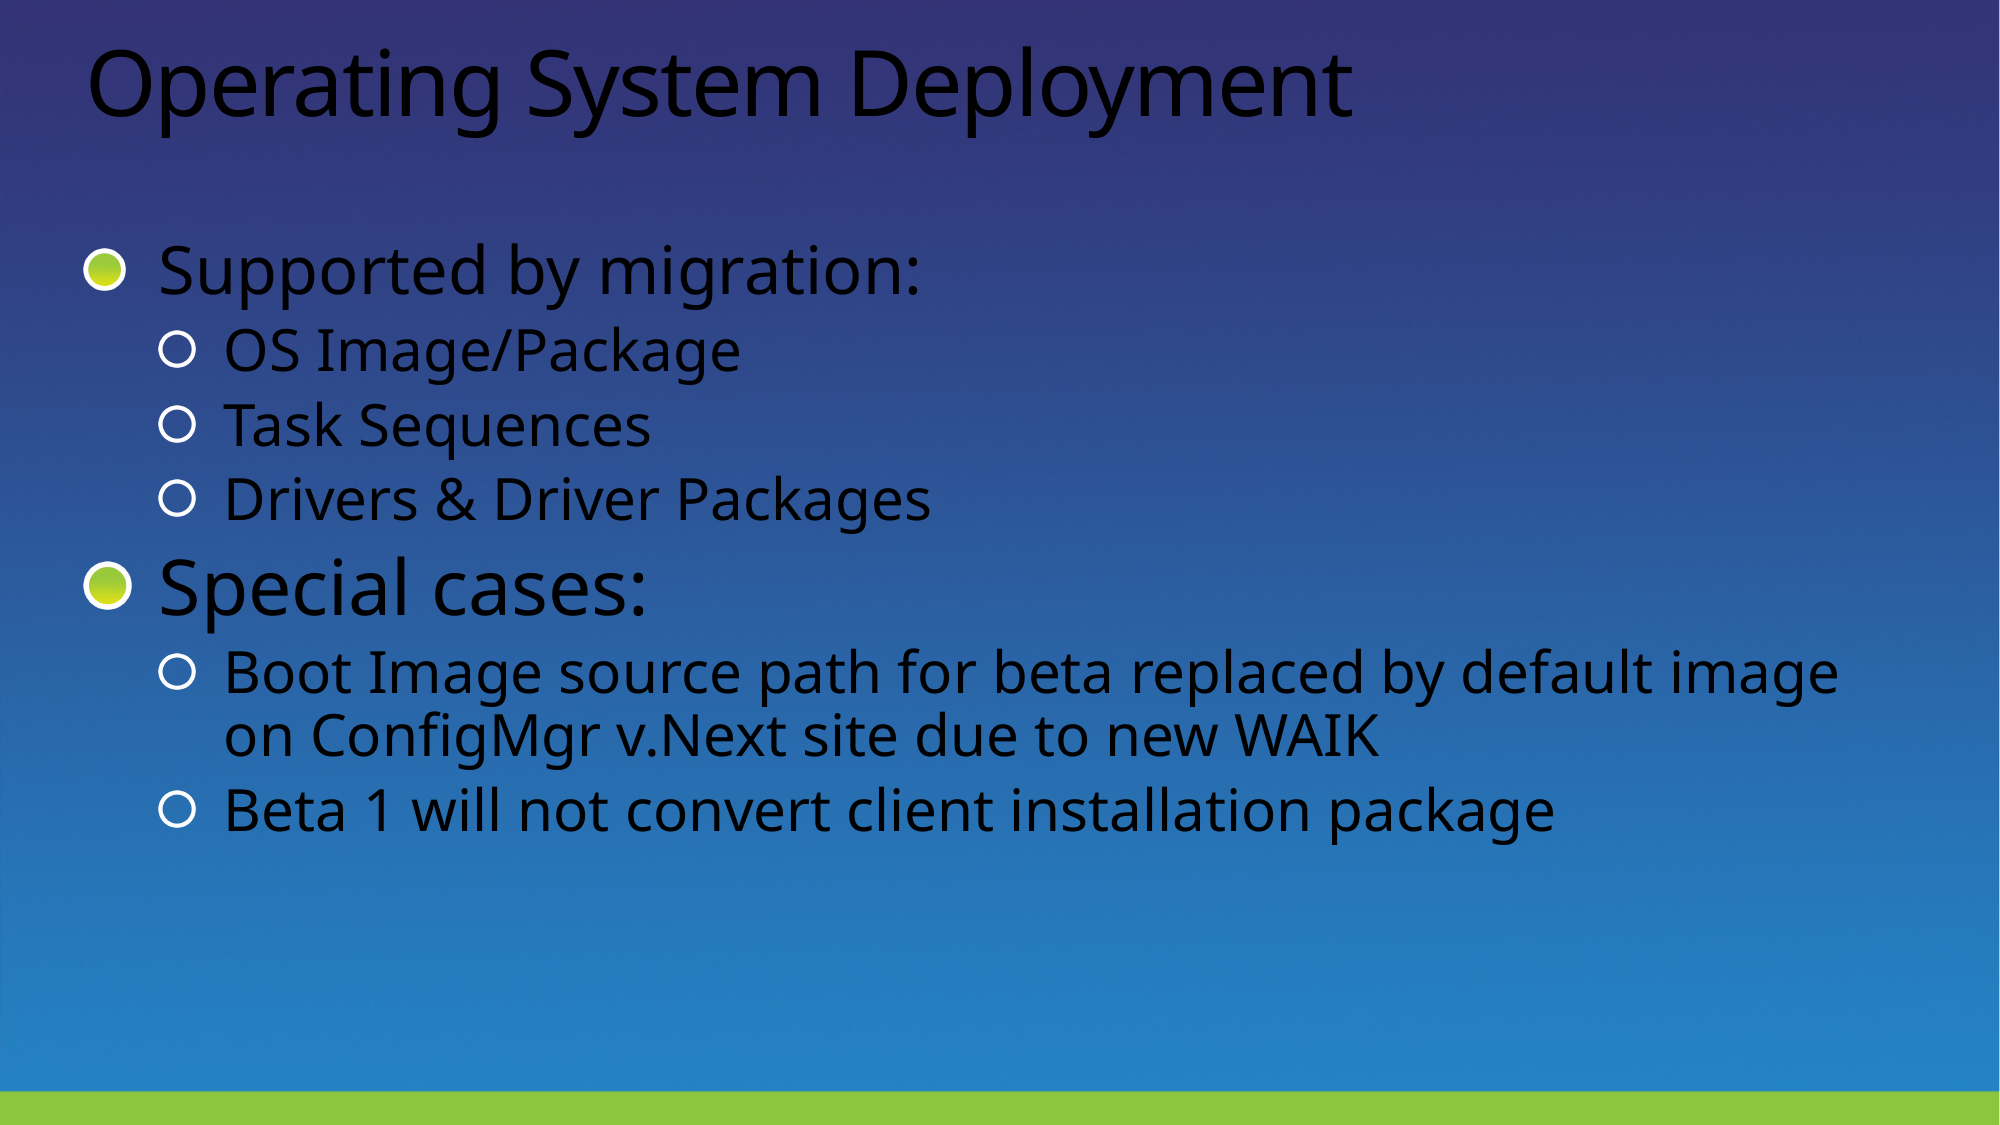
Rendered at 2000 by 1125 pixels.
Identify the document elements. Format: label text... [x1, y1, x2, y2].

picture [0, 0, 2000, 1125]
list Supported by migration: OS Image/Package Task Sequences Drivers & Driver Packages Special cases: Boot Image source path for beta replaced by default image on ConfigMgr v.Next site due to new WAIK Beta 1 will not convert client installation package [83, 237, 1917, 866]
title Operating System Deployment [85, 37, 1914, 138]
